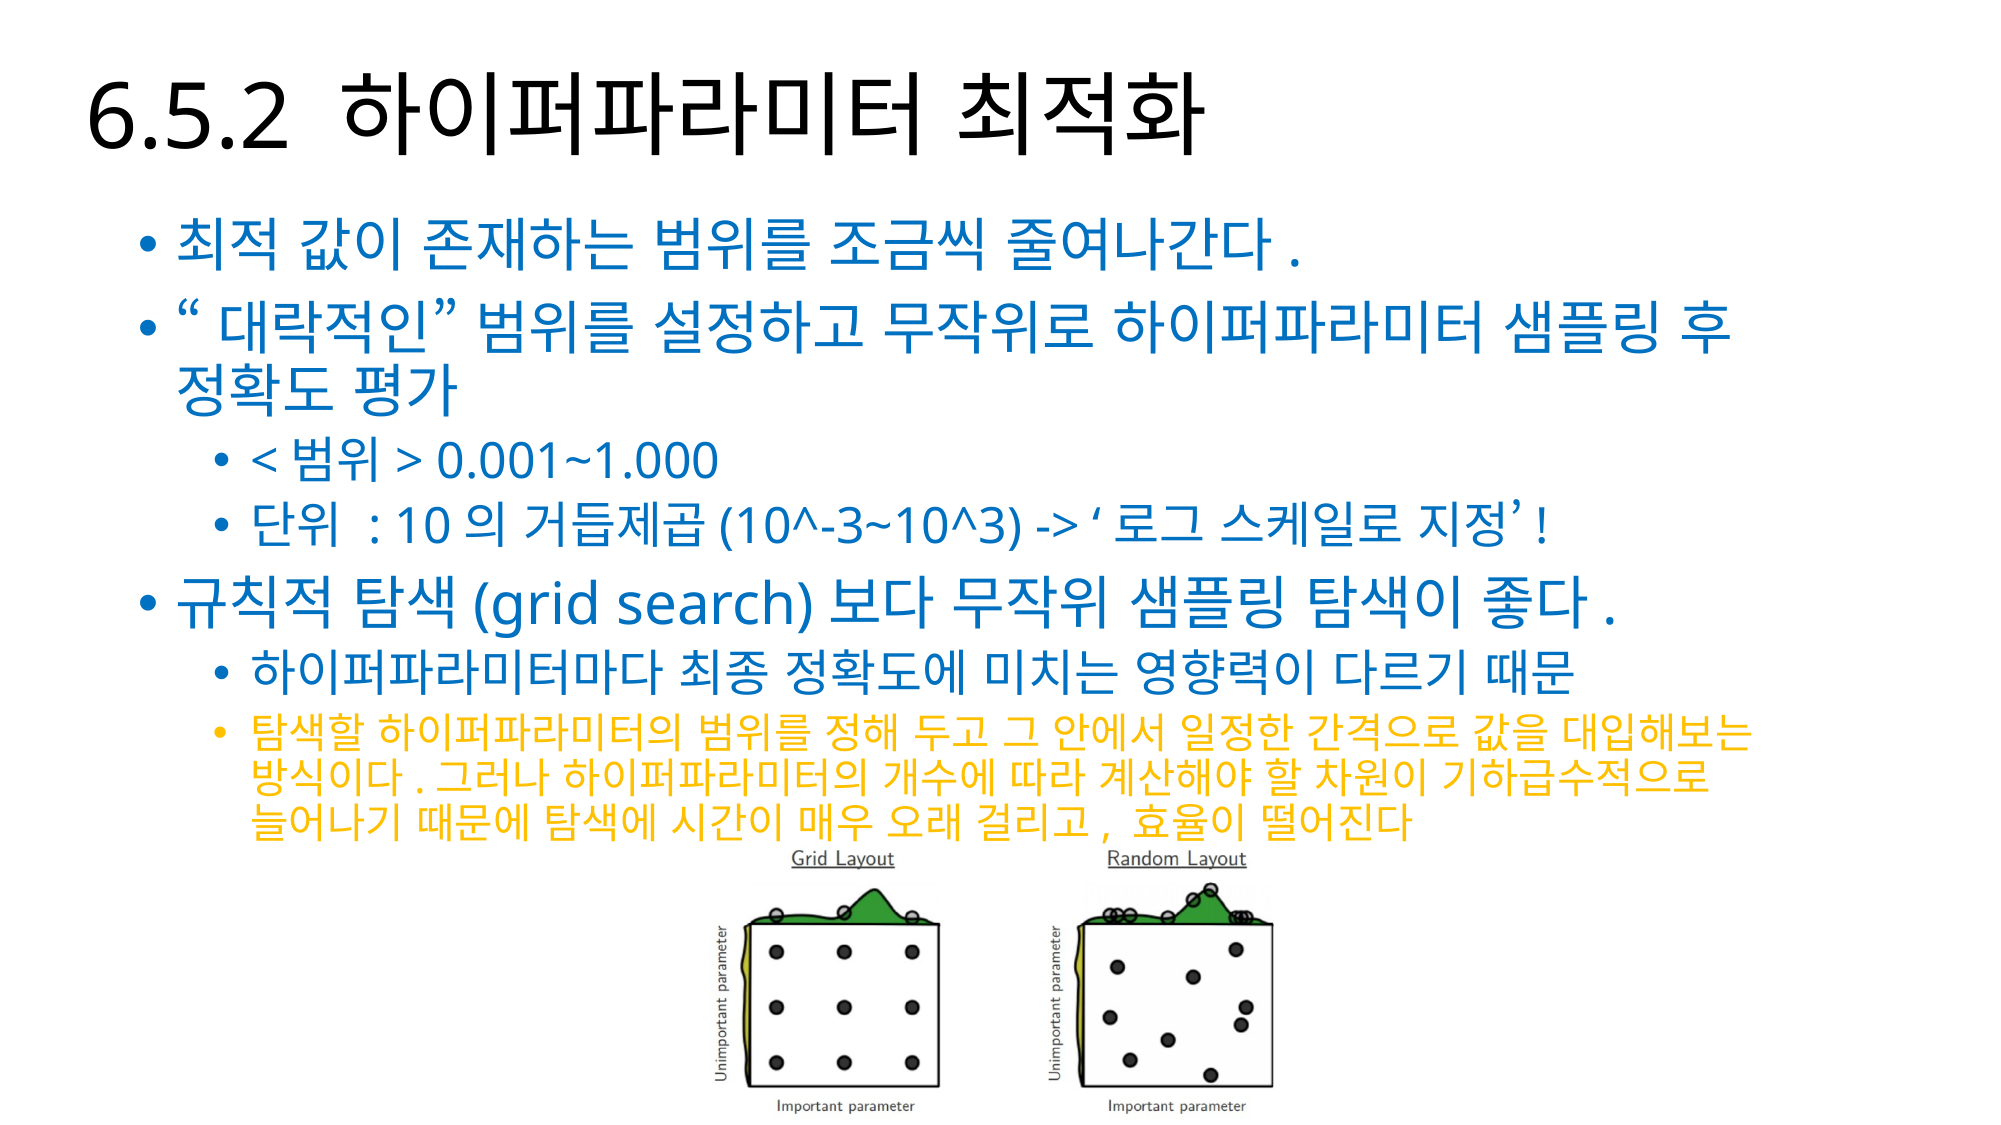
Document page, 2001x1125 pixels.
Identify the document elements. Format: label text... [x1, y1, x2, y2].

picture [704, 832, 1296, 1125]
list 최적 값이 존재하는 범위를 조금씩 줄여나간다. “대락적인” 범위를 설정하고 무작위로 하이퍼파라미터 샘플링 후 정확도 평가 <범위> 0.001~1.000 단위 : 10의 거듭제곱(10^-3~10^3) -> ‘로그 스케일로 지정’! 규칙적 탐색(grid search)보다 무작위 샘플링 탐색이 좋다. 하이퍼파라미터마다 최종 정확도에 미치는 영향력이 다르기 때문 탐색할 하이퍼파라미터의 범위를 정해 두고 그 안에서 일정한 간격으로 값을 대입해보는 방식이다.그러나 하이퍼파라미터의 개수에 따라 계산해야 할 차원이 기하급수적으로 늘어나기 때문에 탐색에 시간이 매우 오래 걸리고, 효율이 떨어진다 [122, 208, 1848, 979]
title 6.5.2 하이퍼파라미터 최적화 [70, 10, 1796, 229]
